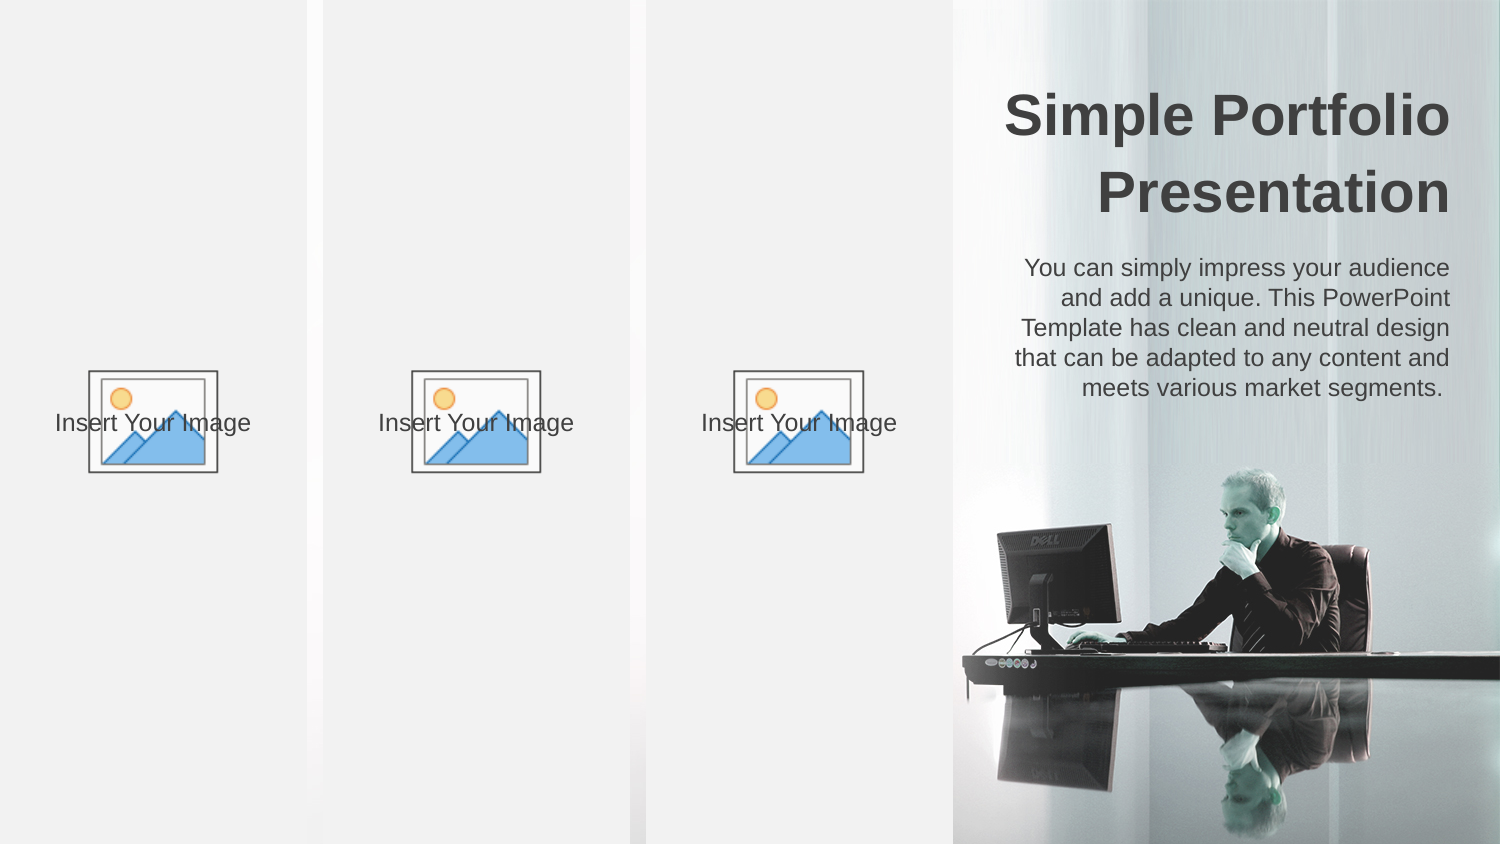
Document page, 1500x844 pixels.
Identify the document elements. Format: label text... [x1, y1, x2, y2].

picture [0, 0, 1500, 844]
text_box Simple Portfolio Presentation [974, 71, 1466, 224]
text_box You can simply impress your audience and add a unique. This PowerPoint Template has clean and neutral design that can be adapted to any content and meets various market segments. [974, 244, 1466, 409]
